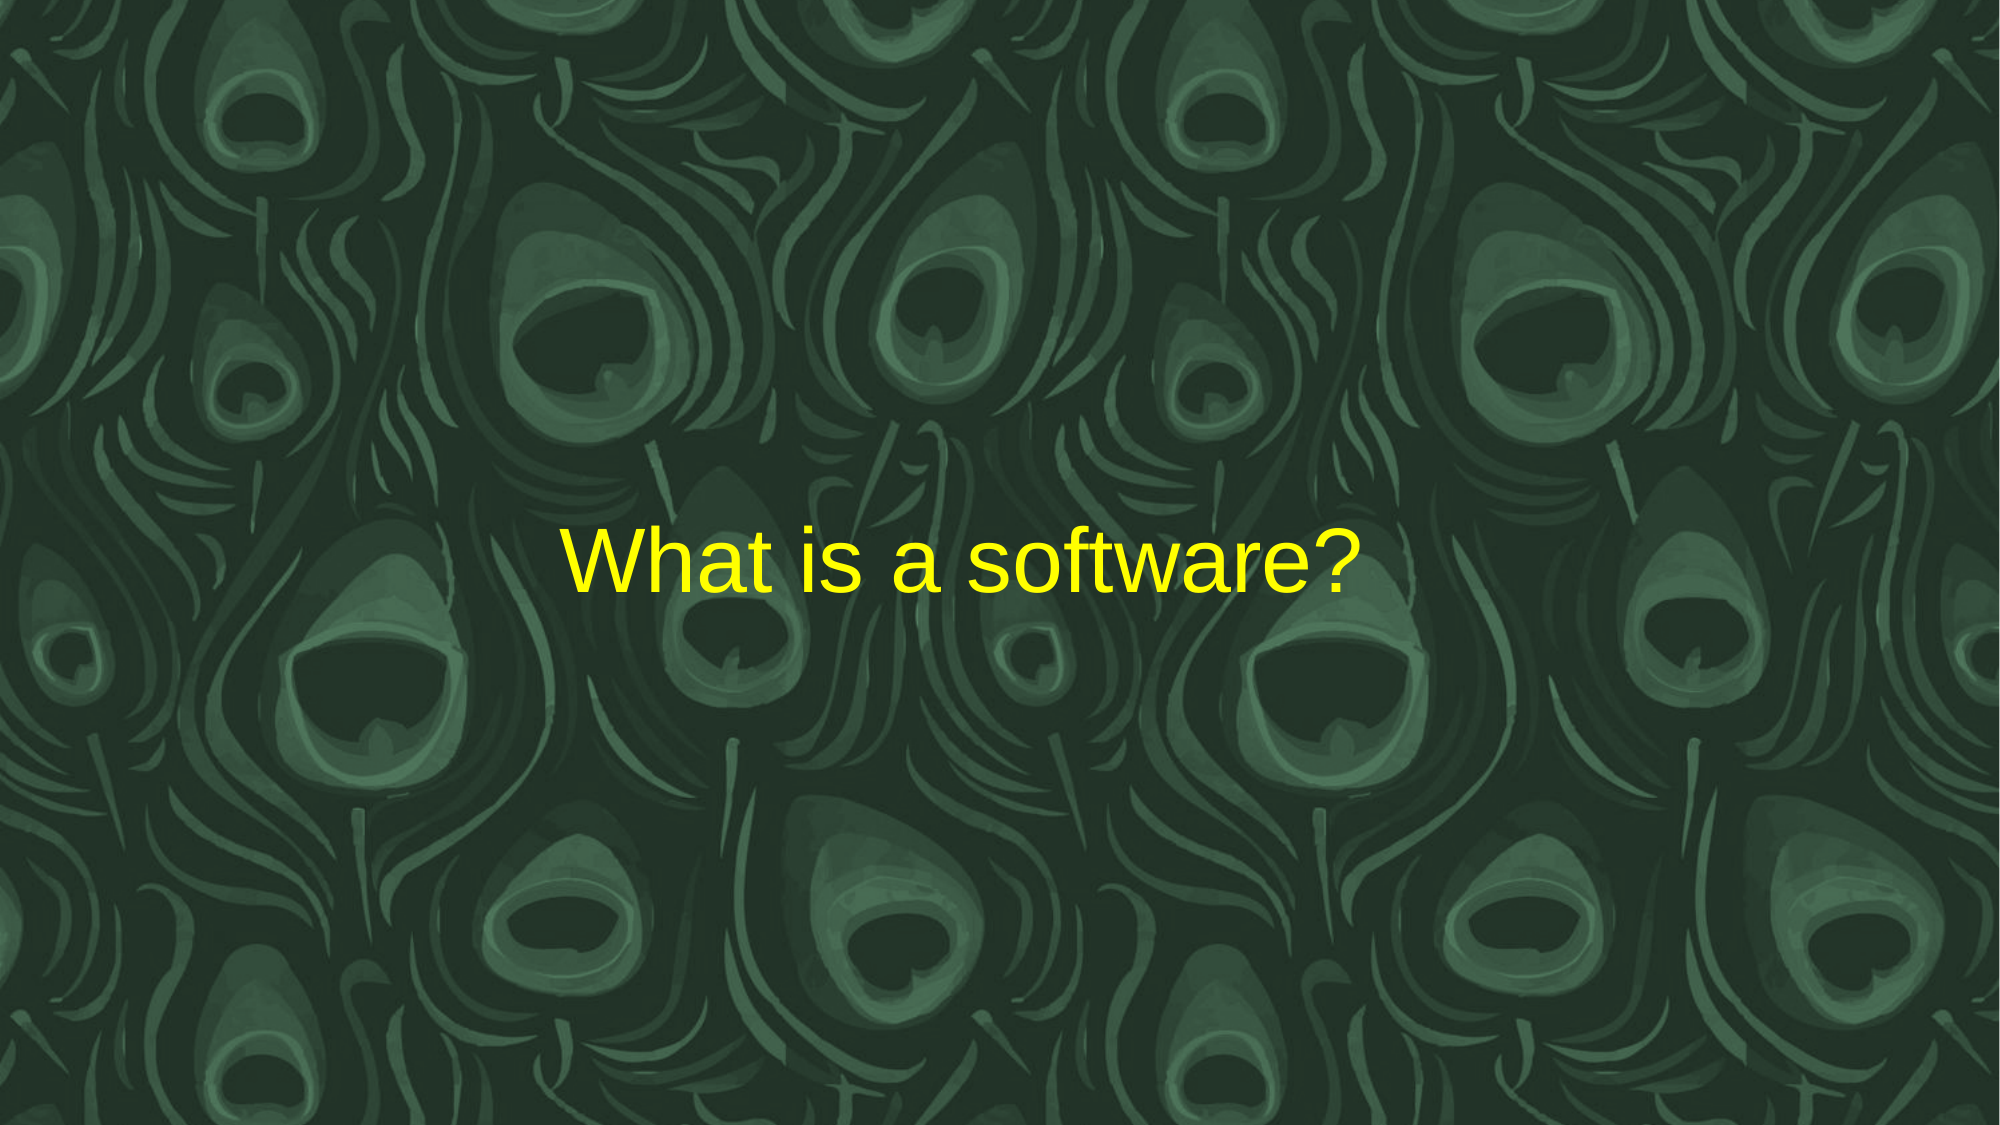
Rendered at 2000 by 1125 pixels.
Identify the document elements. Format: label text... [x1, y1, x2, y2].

title What is a software? [137, 462, 1787, 650]
